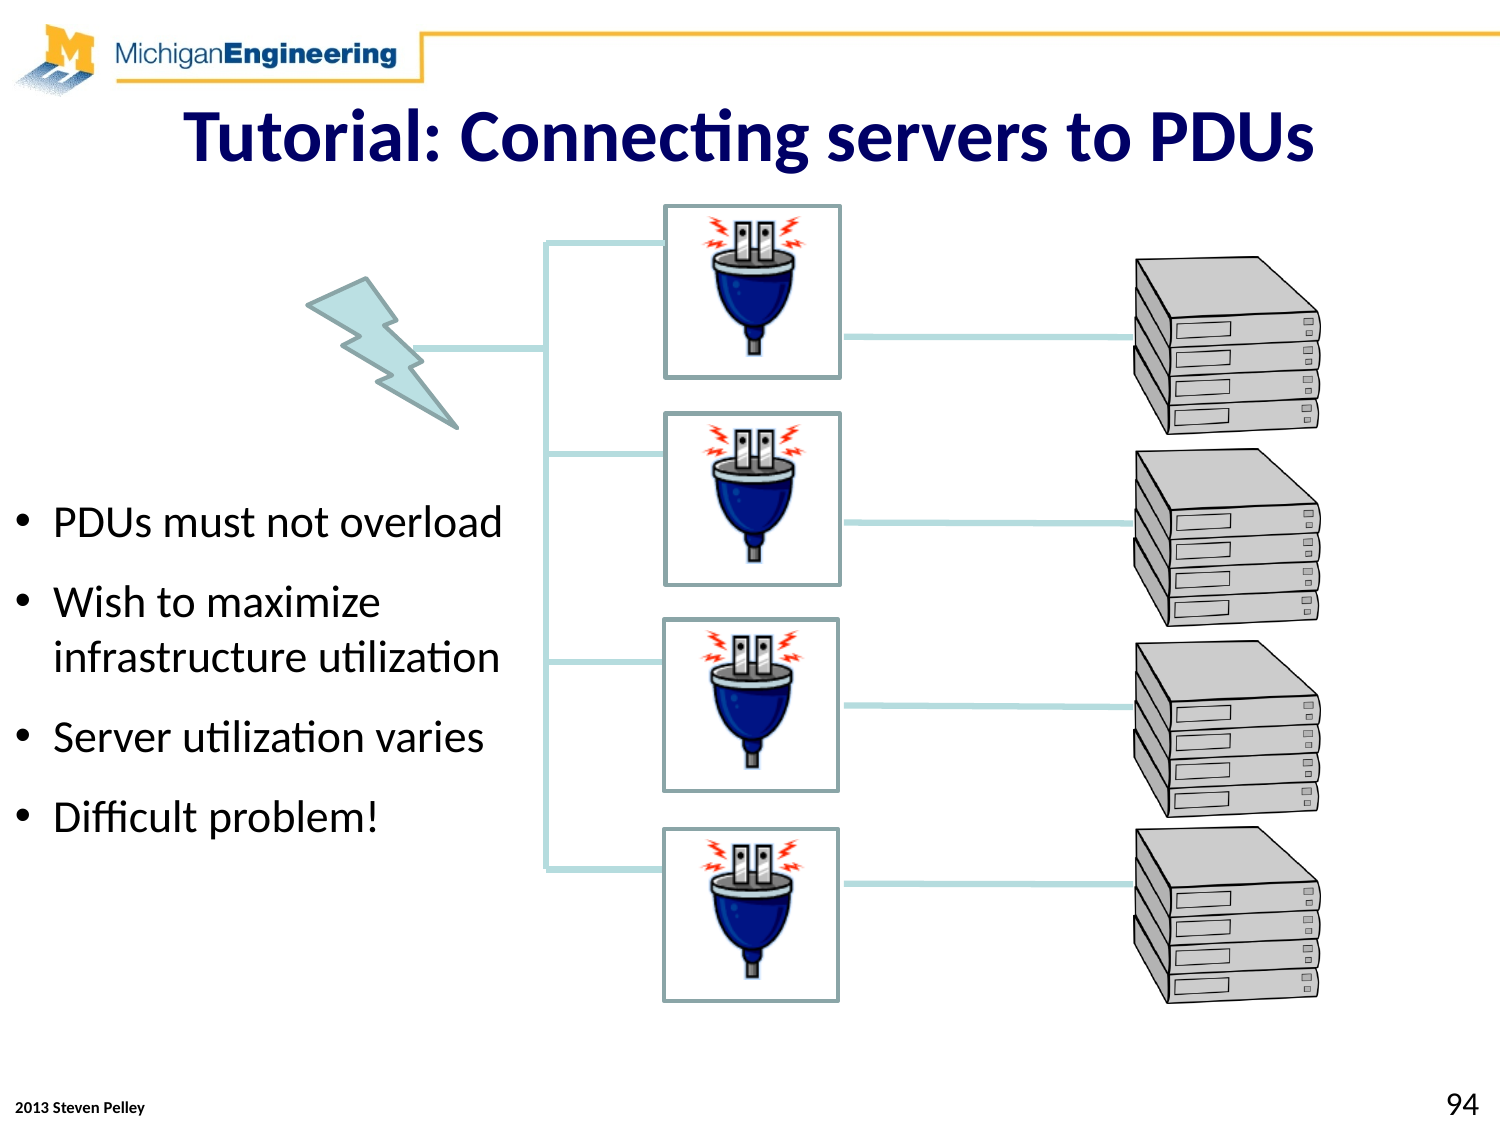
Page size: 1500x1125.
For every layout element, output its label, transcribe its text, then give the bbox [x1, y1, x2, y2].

picture [1133, 256, 1321, 435]
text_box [663, 828, 839, 1001]
picture [1133, 825, 1321, 1004]
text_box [665, 205, 841, 378]
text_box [665, 413, 841, 586]
text_box [305, 276, 459, 430]
picture [12, 24, 1500, 97]
slide_number 94 [1425, 1074, 1500, 1125]
title Tutorial: Connecting servers to PDUs [74, 74, 1426, 188]
picture [1133, 448, 1321, 627]
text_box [663, 619, 839, 792]
text_box [843, 556, 848, 564]
text_box PDUs must not overload Wish to maximize infrastructure utilization Server utilization varies Difficult problem! [0, 484, 535, 850]
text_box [843, 336, 1134, 885]
picture [1133, 640, 1321, 819]
